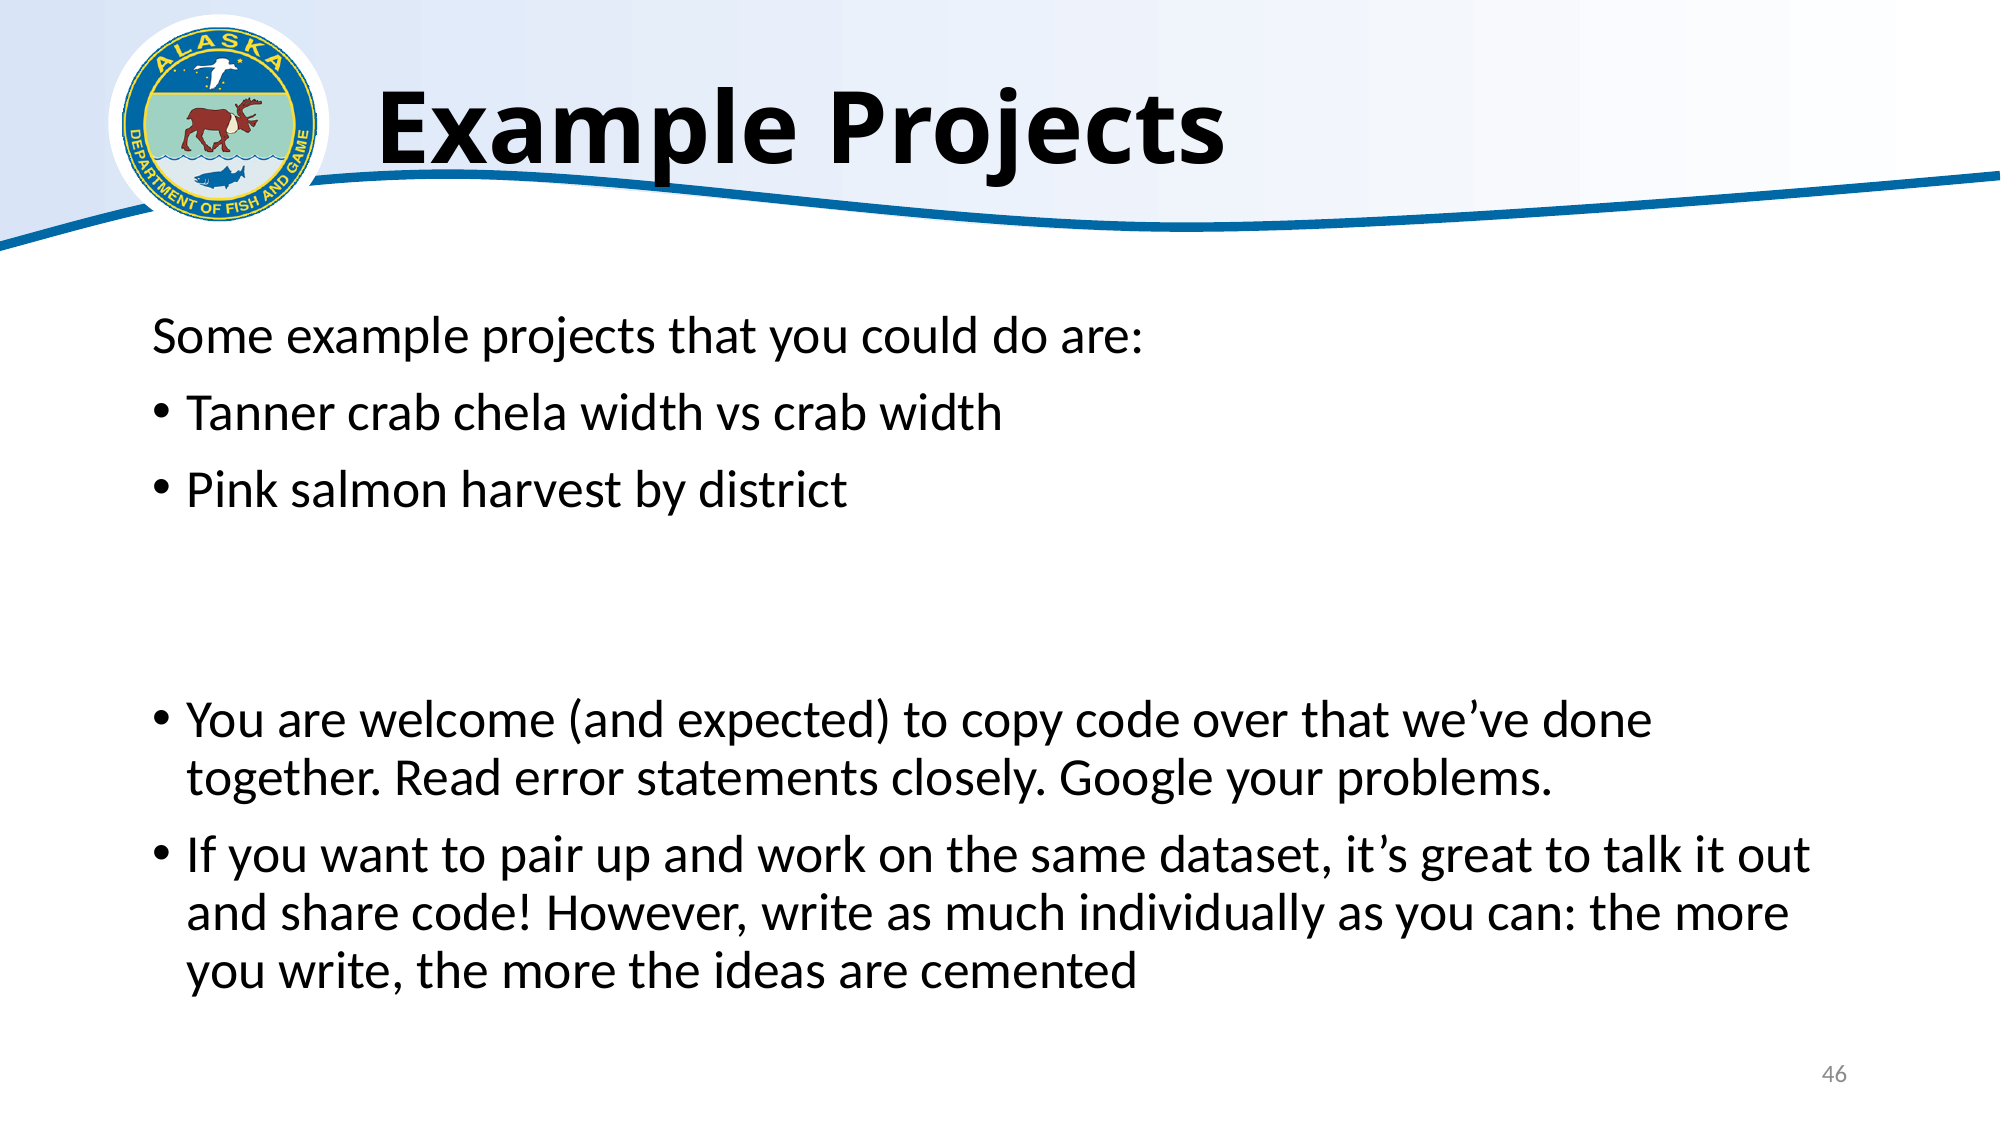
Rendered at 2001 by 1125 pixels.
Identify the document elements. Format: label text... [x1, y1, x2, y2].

slide_number 46 [1412, 1042, 1863, 1103]
list Some example projects that you could do are: Tanner crab chela width vs crab width Pink salmon harvest by district You are welcome (and expected) to copy code over that we’ve done together. Read error statements closely. Google your problems. If you want to pair up and work on the same dataset, it’s great to talk it out and share code! However, write as much individually as you can: the more you write, the more the ideas are cemented [137, 299, 1863, 1014]
picture [30, 14, 408, 232]
title Example Projects [359, 30, 1863, 232]
